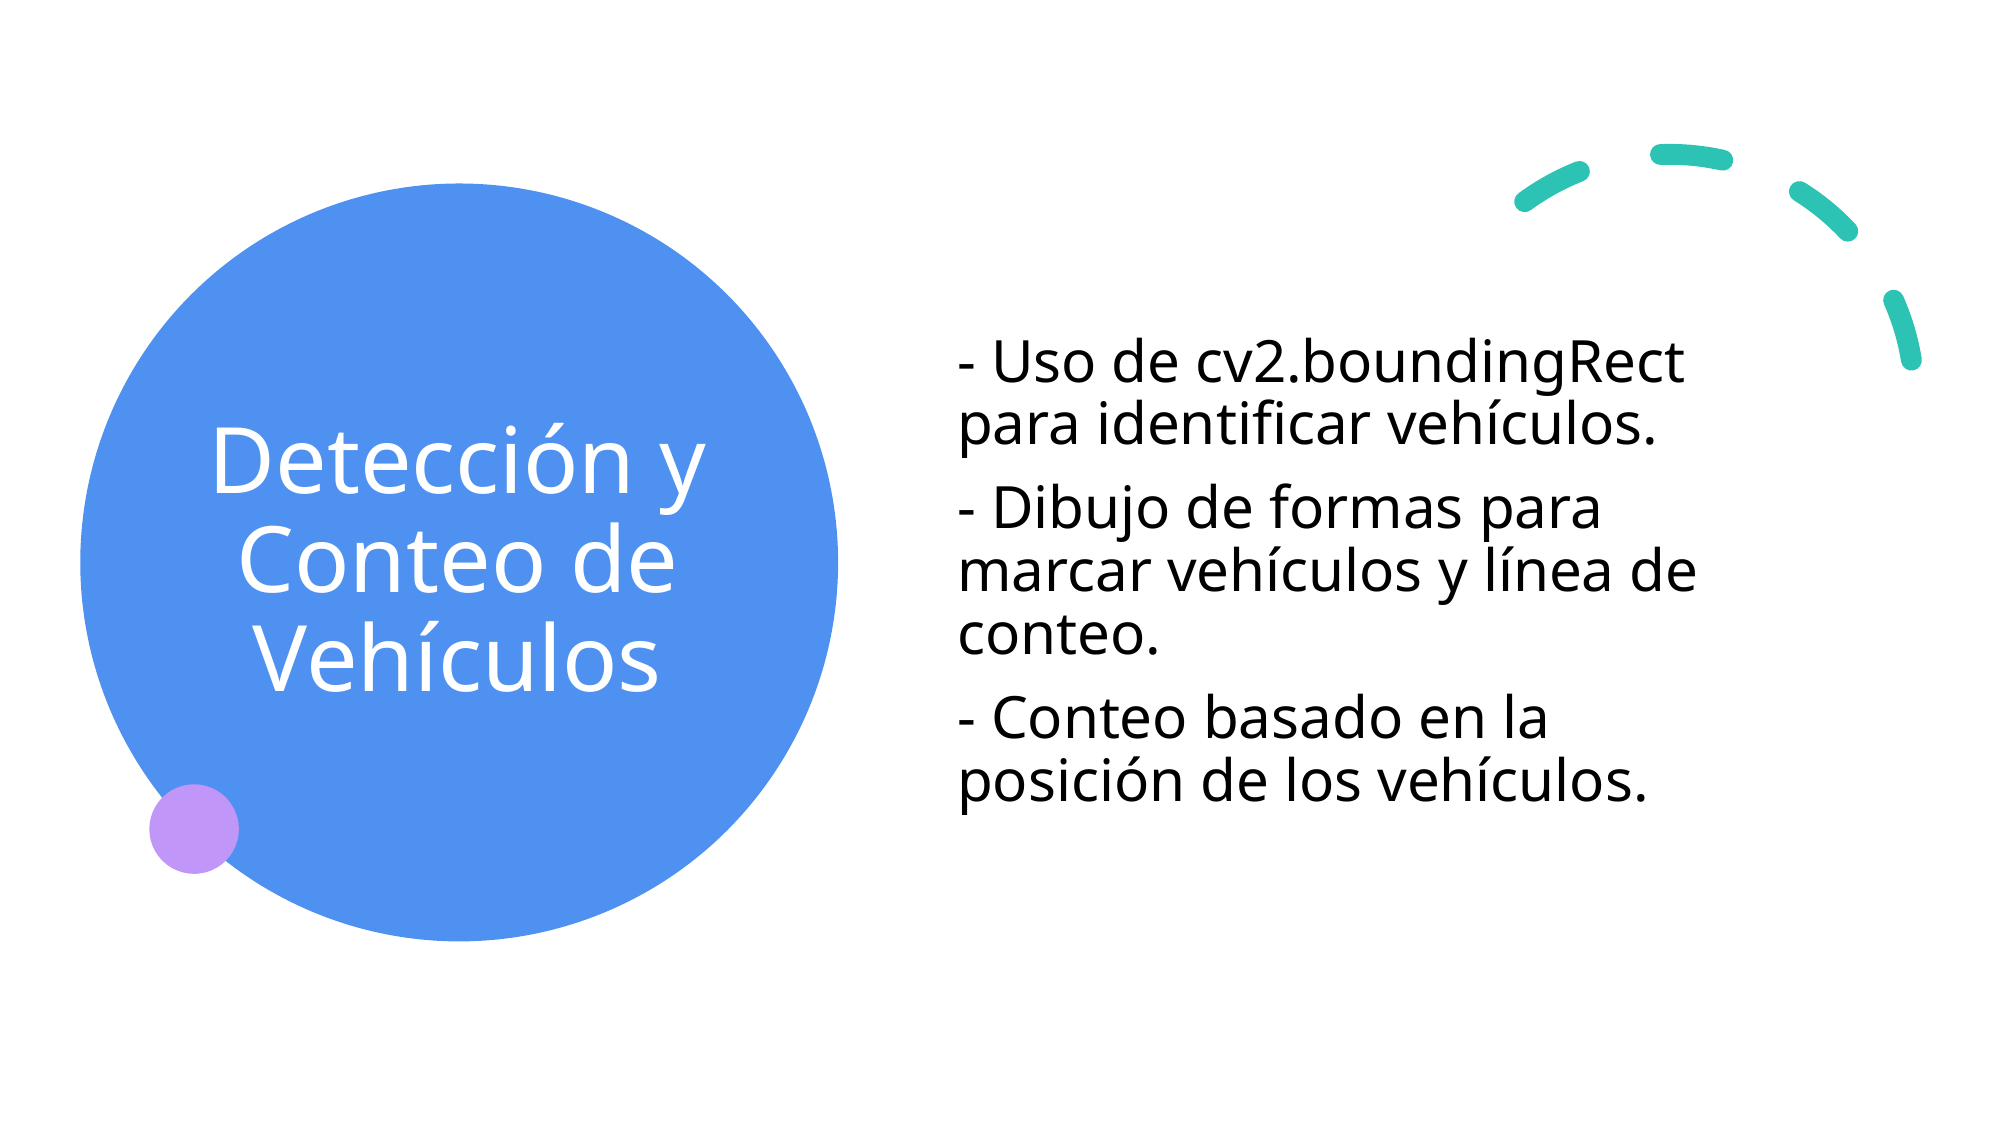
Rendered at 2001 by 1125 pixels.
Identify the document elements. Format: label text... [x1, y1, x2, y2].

title Detección y Conteo de Vehículos [191, 228, 724, 898]
list - Uso de cv2.boundingRect para identificar vehículos. - Dibujo de formas para marcar vehículos y línea de conteo. - Conteo basado en la posición de los vehículos. [948, 249, 1789, 896]
